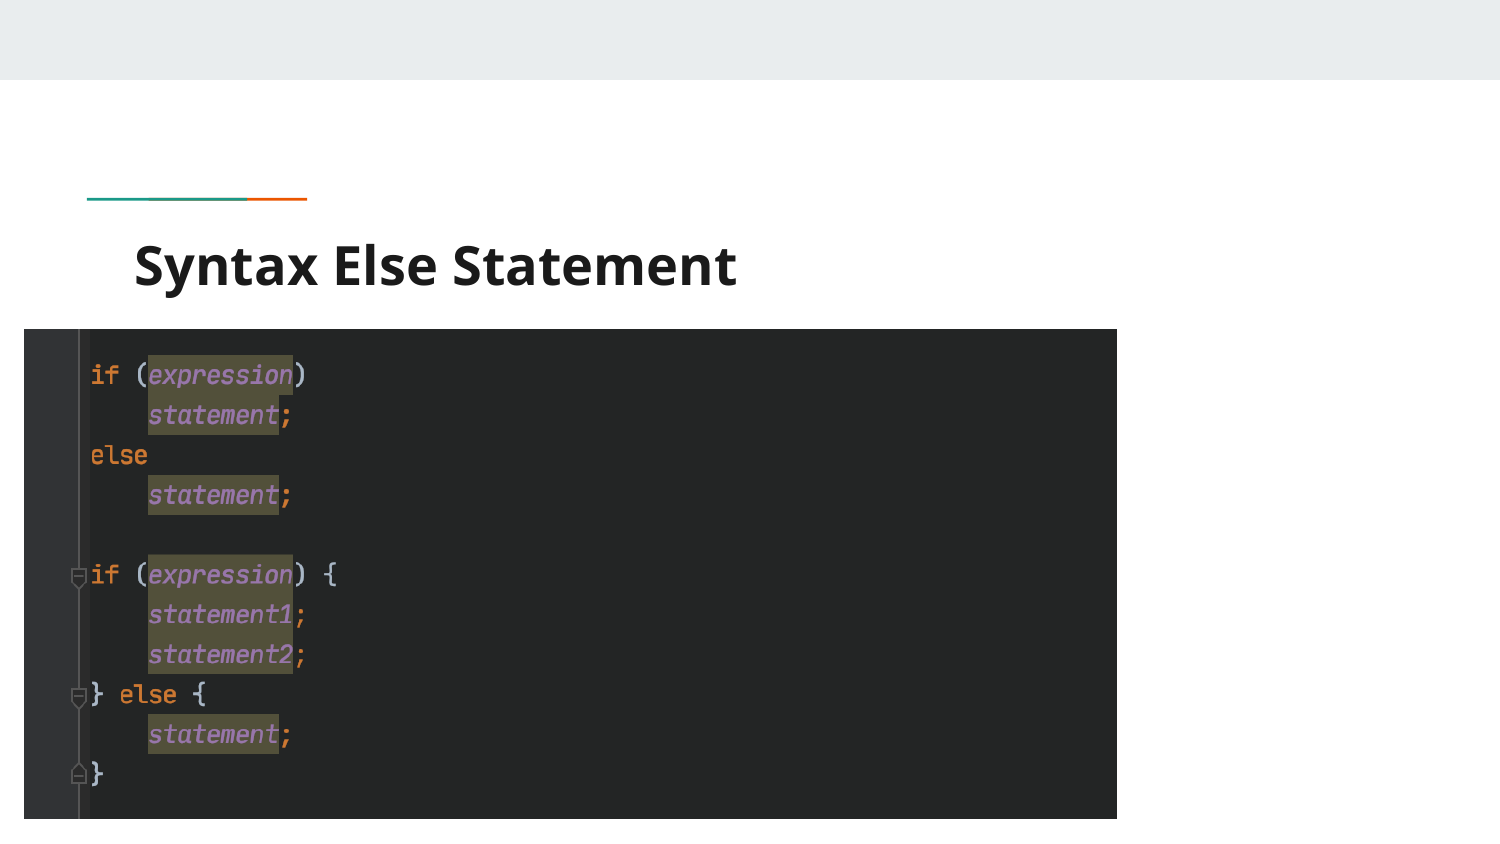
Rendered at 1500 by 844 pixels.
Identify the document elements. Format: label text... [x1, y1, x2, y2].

title Syntax Else Statement [119, 216, 1381, 305]
picture [24, 328, 1117, 819]
